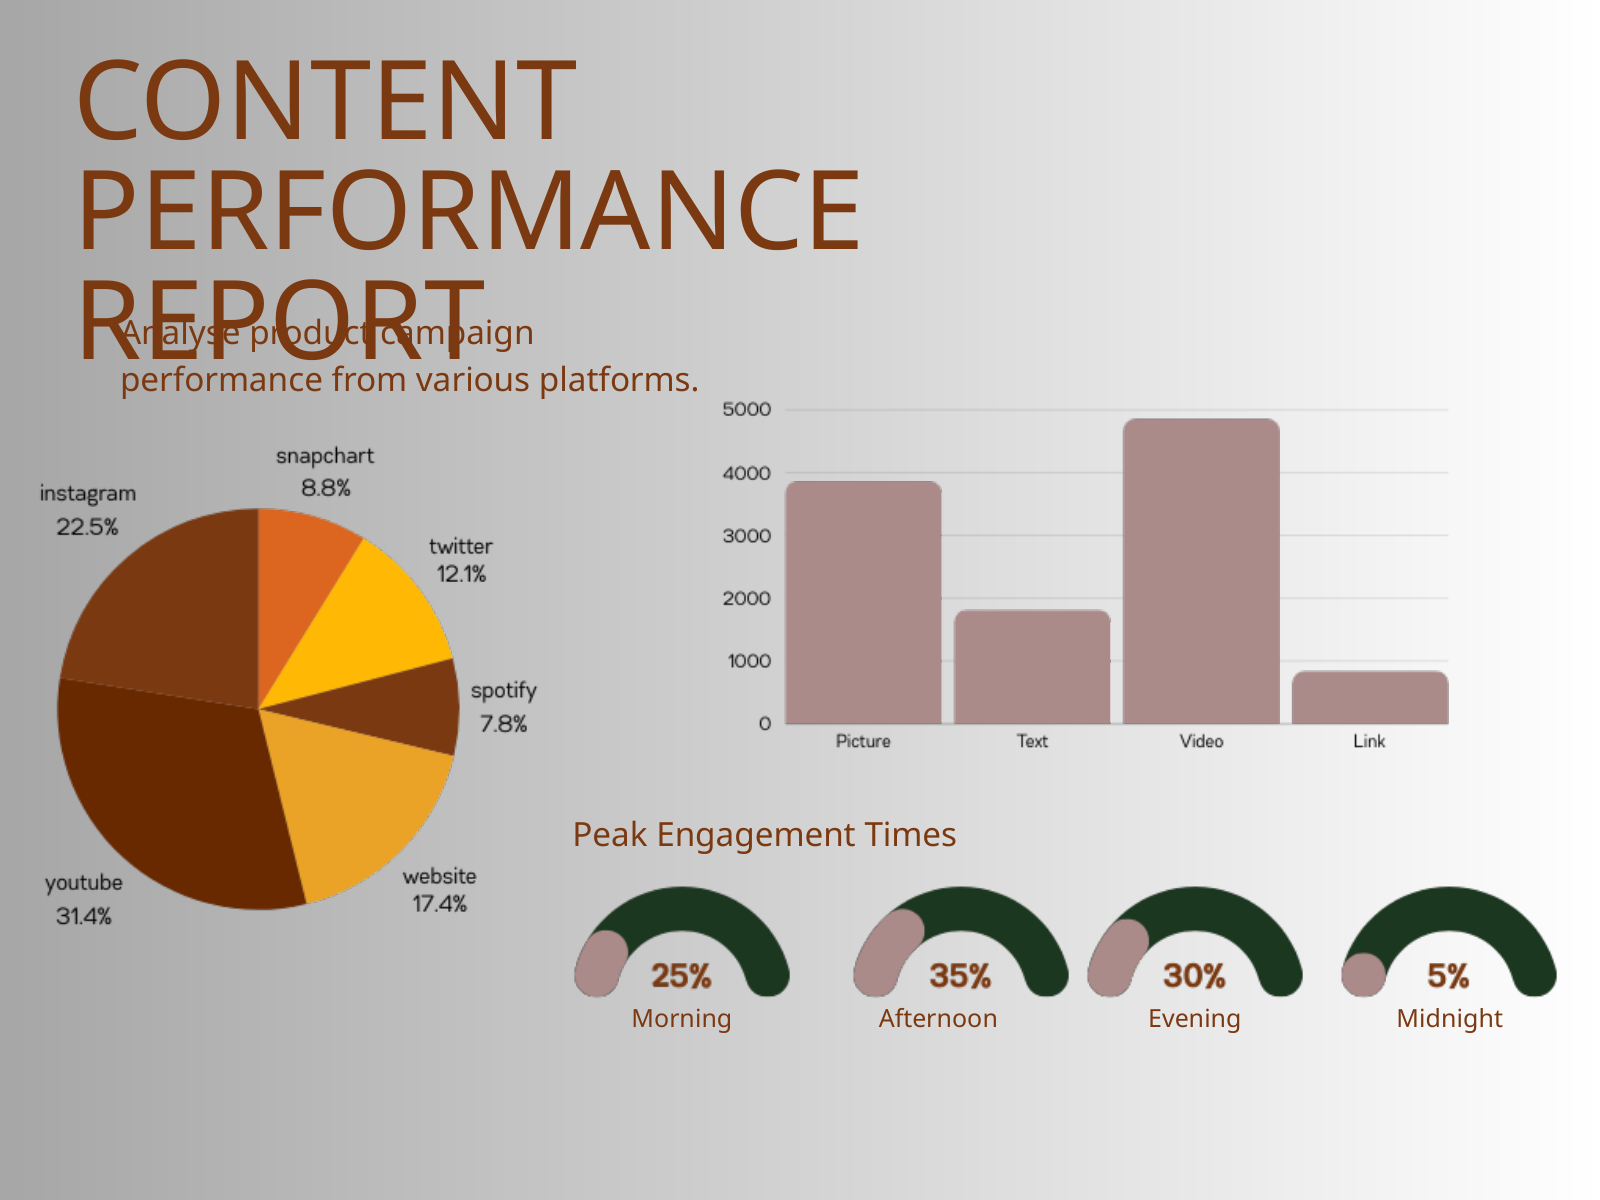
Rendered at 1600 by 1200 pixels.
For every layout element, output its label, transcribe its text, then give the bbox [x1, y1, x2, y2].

text_box Evening [1108, 1028, 1282, 1033]
text_box Peak Engagement Times [591, 805, 965, 853]
text_box Midnight [1363, 1028, 1537, 1033]
text_box CONTENT PERFORMANCE REPORT [73, 51, 1222, 382]
text_box Afternoon [851, 1028, 1026, 1033]
picture [0, 396, 815, 1021]
text_box Analyse product campaign performance from various platforms. [119, 304, 743, 399]
picture [649, 330, 1521, 822]
picture [829, 865, 1583, 1021]
text_box Morning [595, 1028, 769, 1033]
